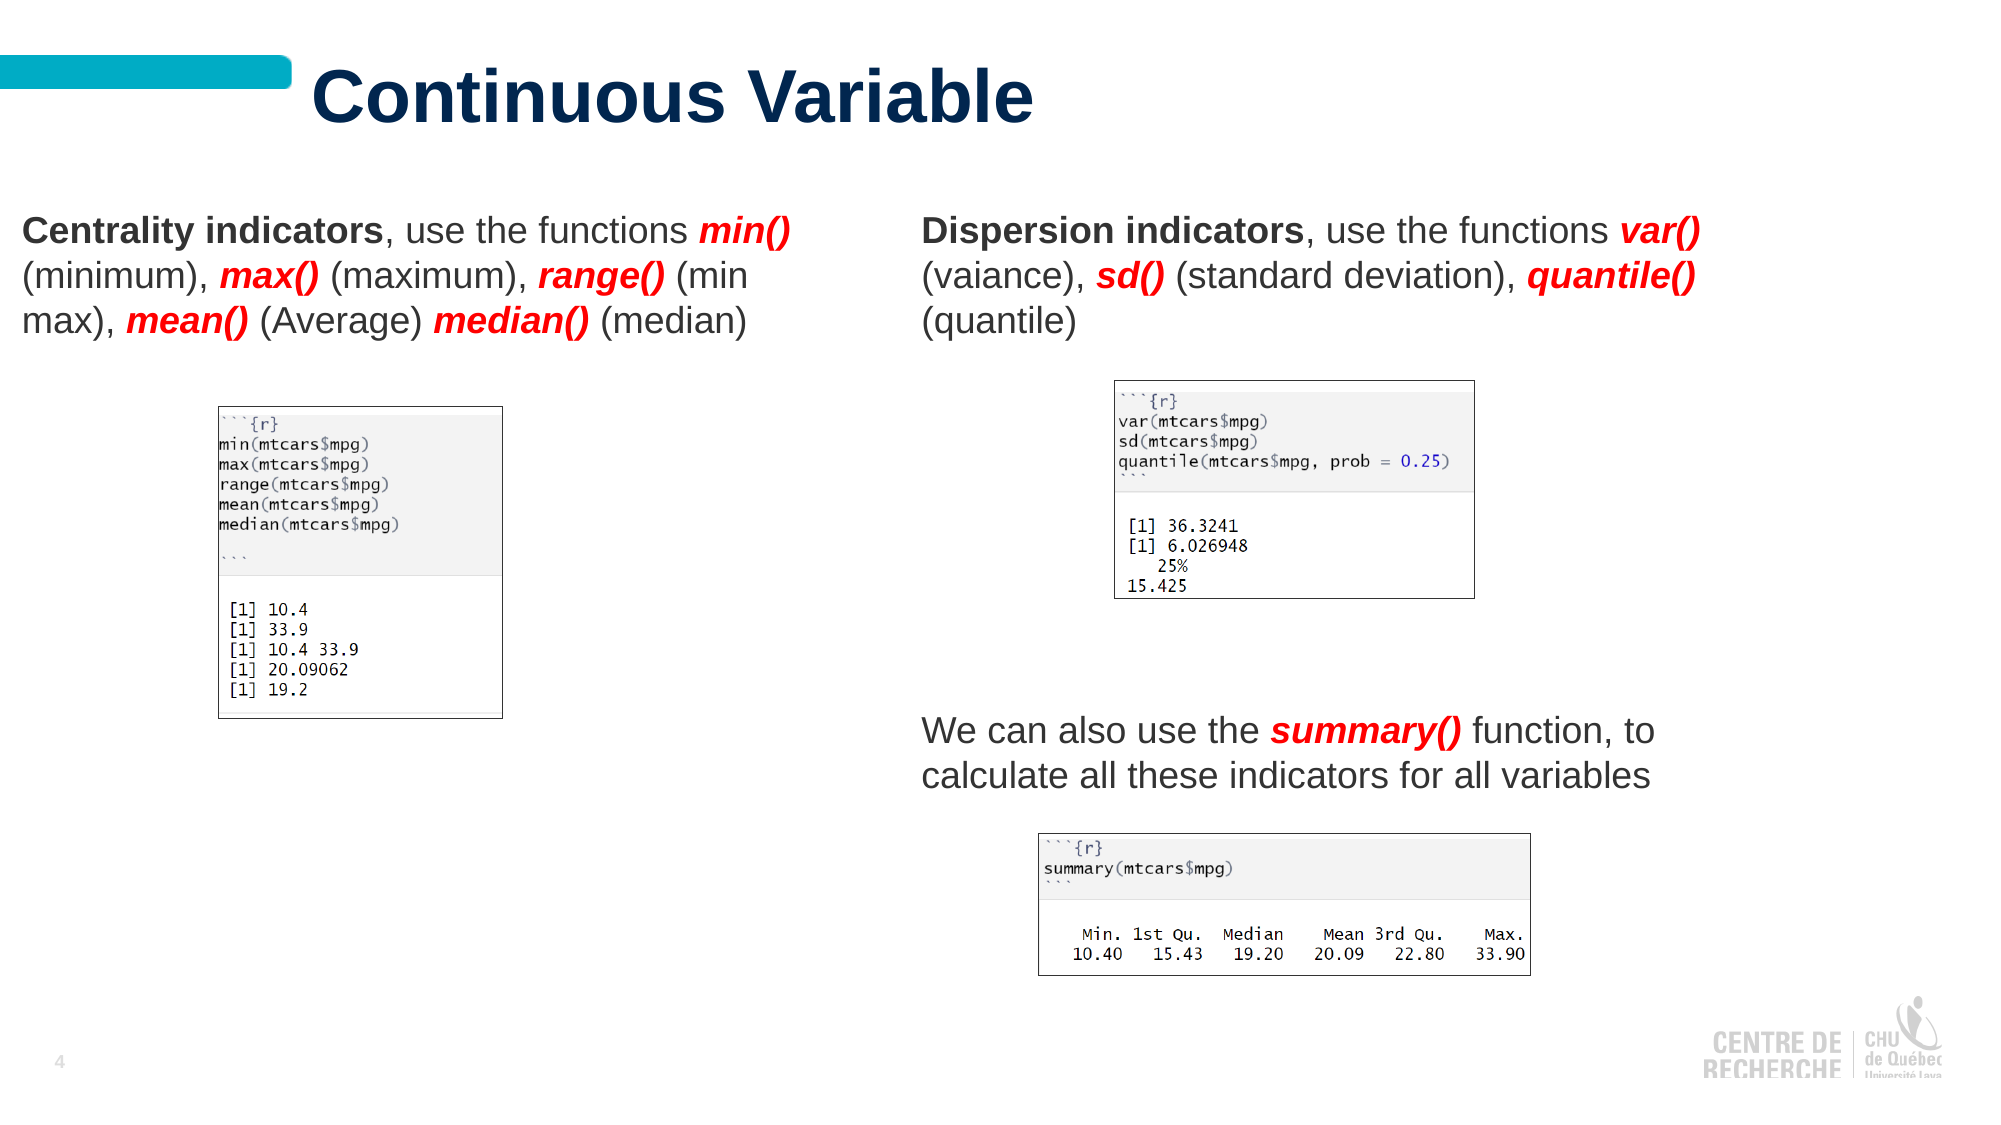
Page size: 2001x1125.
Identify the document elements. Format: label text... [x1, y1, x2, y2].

slide_number 4 [54, 1050, 107, 1080]
picture [217, 406, 503, 719]
picture [1038, 833, 1531, 976]
text_box Centrality indicators, use the functions min() (minimum), max() (maximum), range() (min max), mean() (Average) median() (median) [7, 199, 823, 349]
title Continuous Variable [311, 56, 1658, 142]
text_box Dispersion indicators, use the functions var() (vaiance), sd() (standard deviation), quantile() (quantile) [906, 199, 1748, 349]
picture [1114, 379, 1475, 599]
text_box We can also use the summary() function, to calculate all these indicators for all variables [906, 698, 1748, 804]
